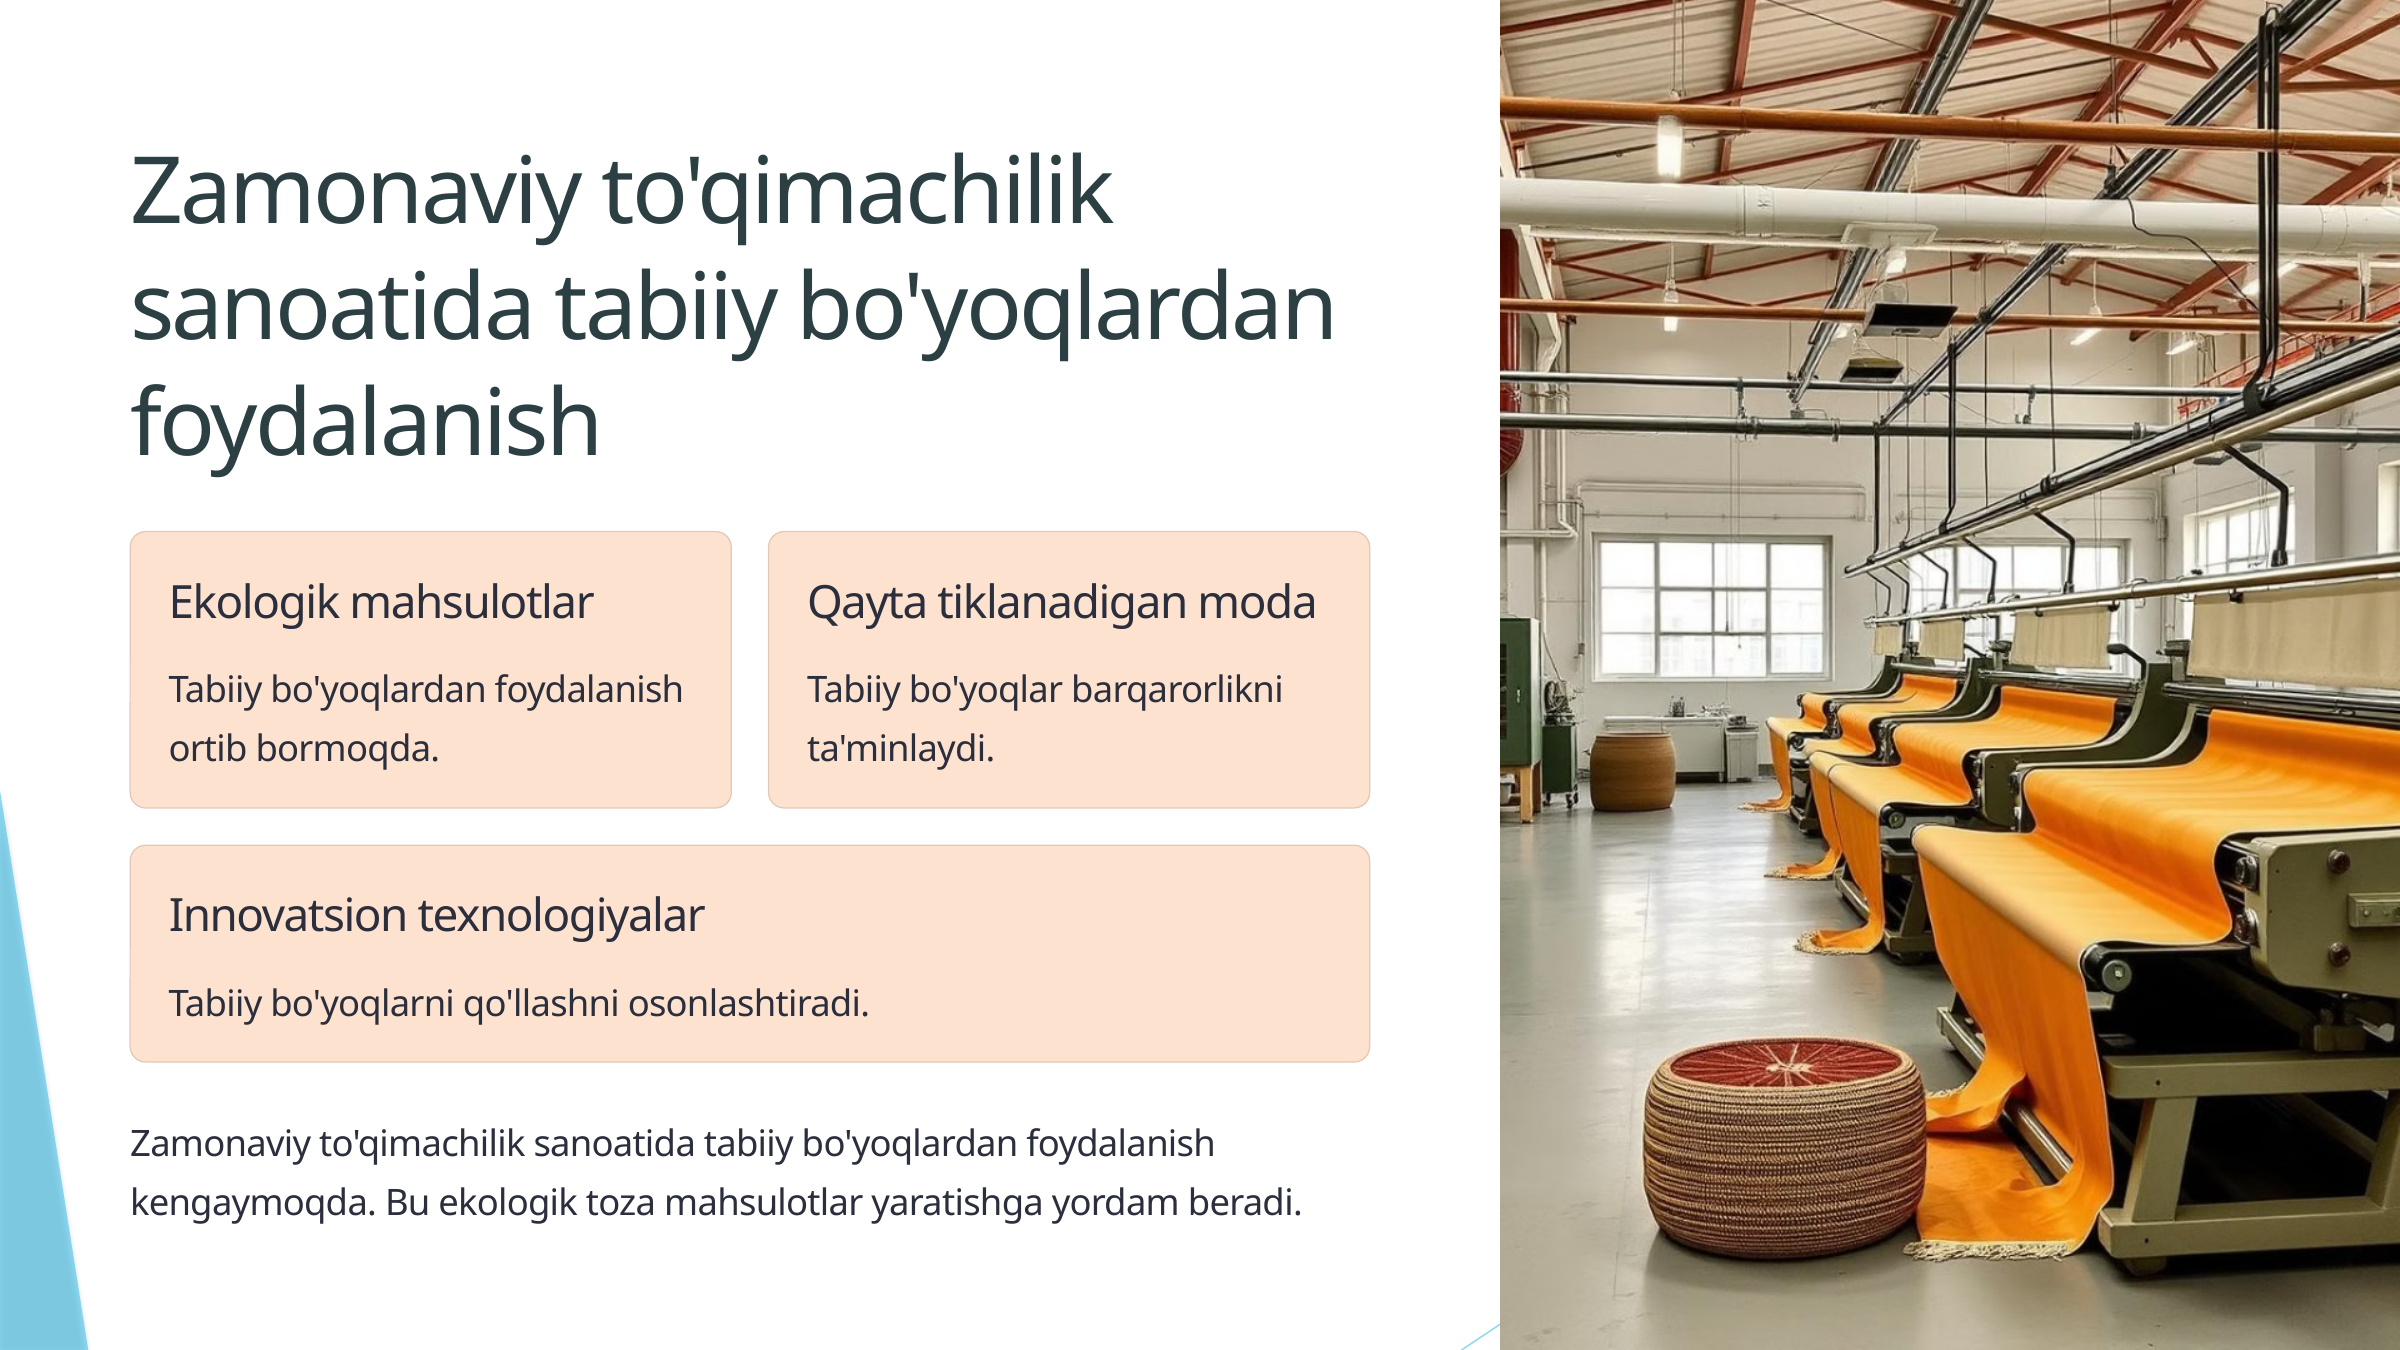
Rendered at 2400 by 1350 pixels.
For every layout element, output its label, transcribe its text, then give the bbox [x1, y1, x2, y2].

text_box Tabiiy bo'yoqlarni qo'llashni osonlashtiradi. [168, 964, 1332, 1024]
text_box [130, 531, 732, 808]
text_box Zamonaviy to'qimachilik sanoatida tabiiy bo'yoqlardan foydalanish kengaymoqda. Bu ekologik toza mahsulotlar yaratishga yordam beradi. [130, 1103, 1370, 1223]
text_box [130, 845, 1370, 1063]
picture [1499, 0, 2400, 1350]
text_box Qayta tiklanadigan moda [807, 570, 1318, 629]
text_box Tabiiy bo'yoqlardan foydalanish ortib bormoqda. [168, 650, 693, 770]
text_box Tabiiy bo'yoqlar barqarorlikni ta'minlaydi. [806, 650, 1332, 770]
text_box Zamonaviy to'qimachilik sanoatida tabiiy bo'yoqlardan foydalanish [130, 126, 1370, 476]
text_box Innovatsion texnologiyalar [168, 883, 714, 942]
text_box [768, 531, 1370, 808]
text_box Ekologik mahsulotlar [168, 570, 634, 629]
